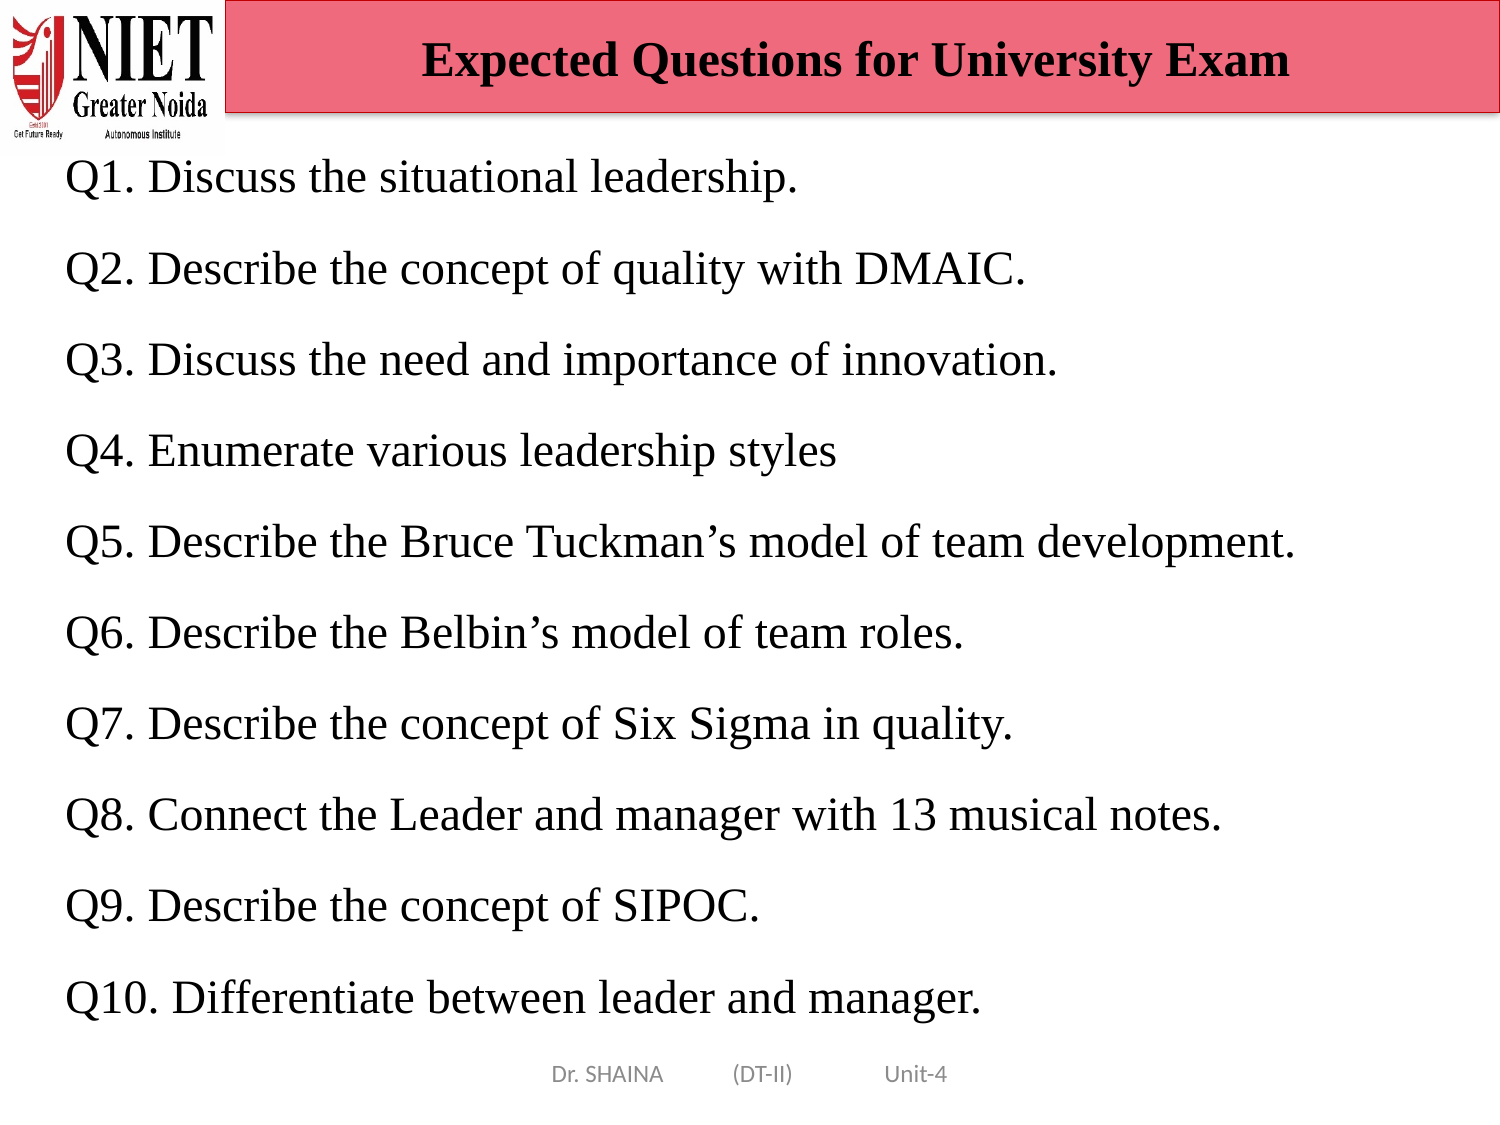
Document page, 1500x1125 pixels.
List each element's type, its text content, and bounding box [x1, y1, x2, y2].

list Q1. Discuss the situational leadership. Q2. Describe the concept of quality with DMAIC. Q3. Discuss the need and importance of innovation. Q4. Enumerate various leadership styles Q5. Describe the Bruce Tuckman’s model of team development. Q6. Describe the Belbin’s model of team roles. Q7. Describe the concept of Six Sigma in quality. Q8. Connect the Leader and manager with 13 musical notes. Q9. Describe the concept of SIPOC. Q10. Differentiate between leader and manager. [50, 137, 1463, 1038]
text_box Expected Questions for University Exam [226, 0, 1500, 113]
picture [0, 0, 226, 156]
footer Dr. SHAINA (DT-II) Unit-4 [512, 1042, 988, 1103]
